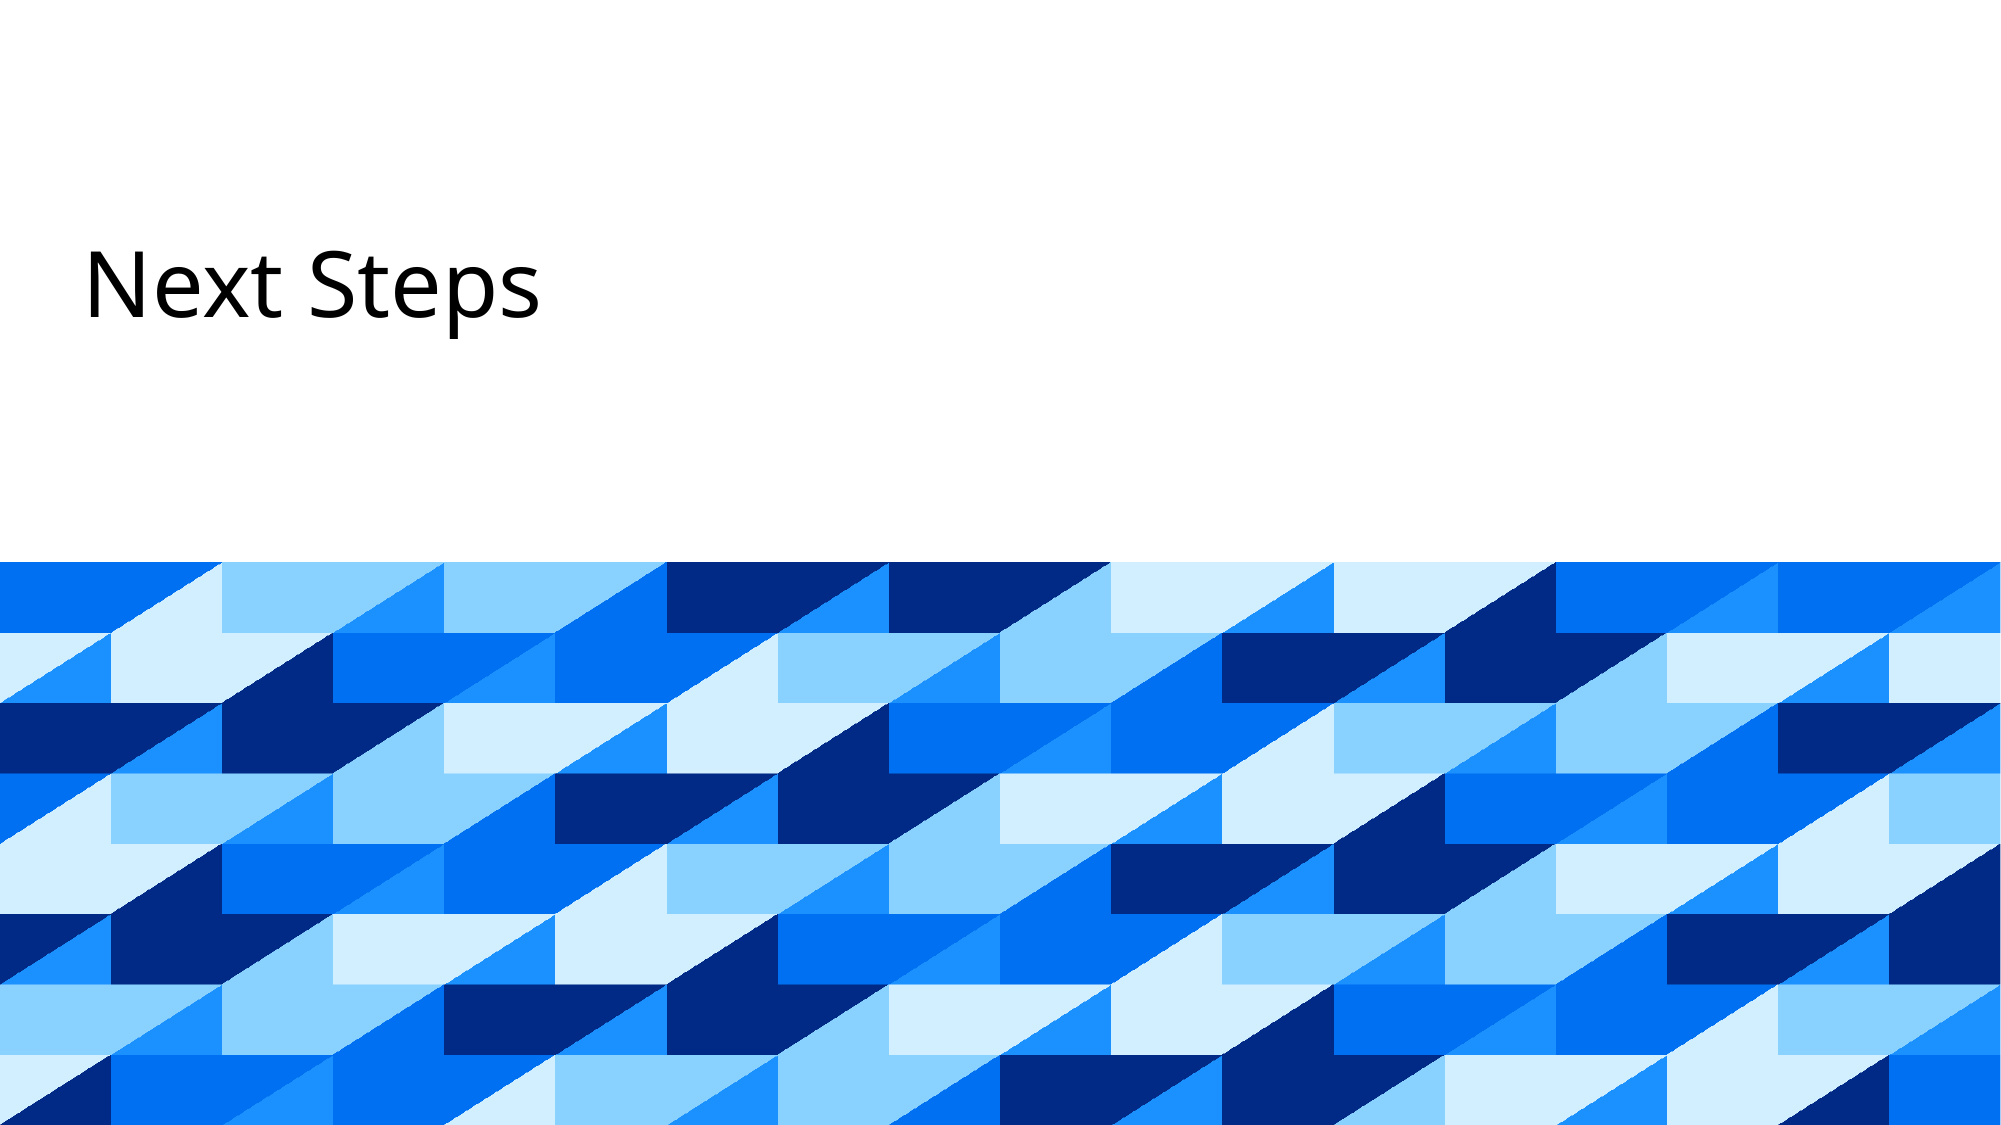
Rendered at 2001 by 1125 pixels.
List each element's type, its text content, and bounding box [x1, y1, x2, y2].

picture [0, 561, 2001, 1125]
title Next Steps [82, 225, 1918, 337]
